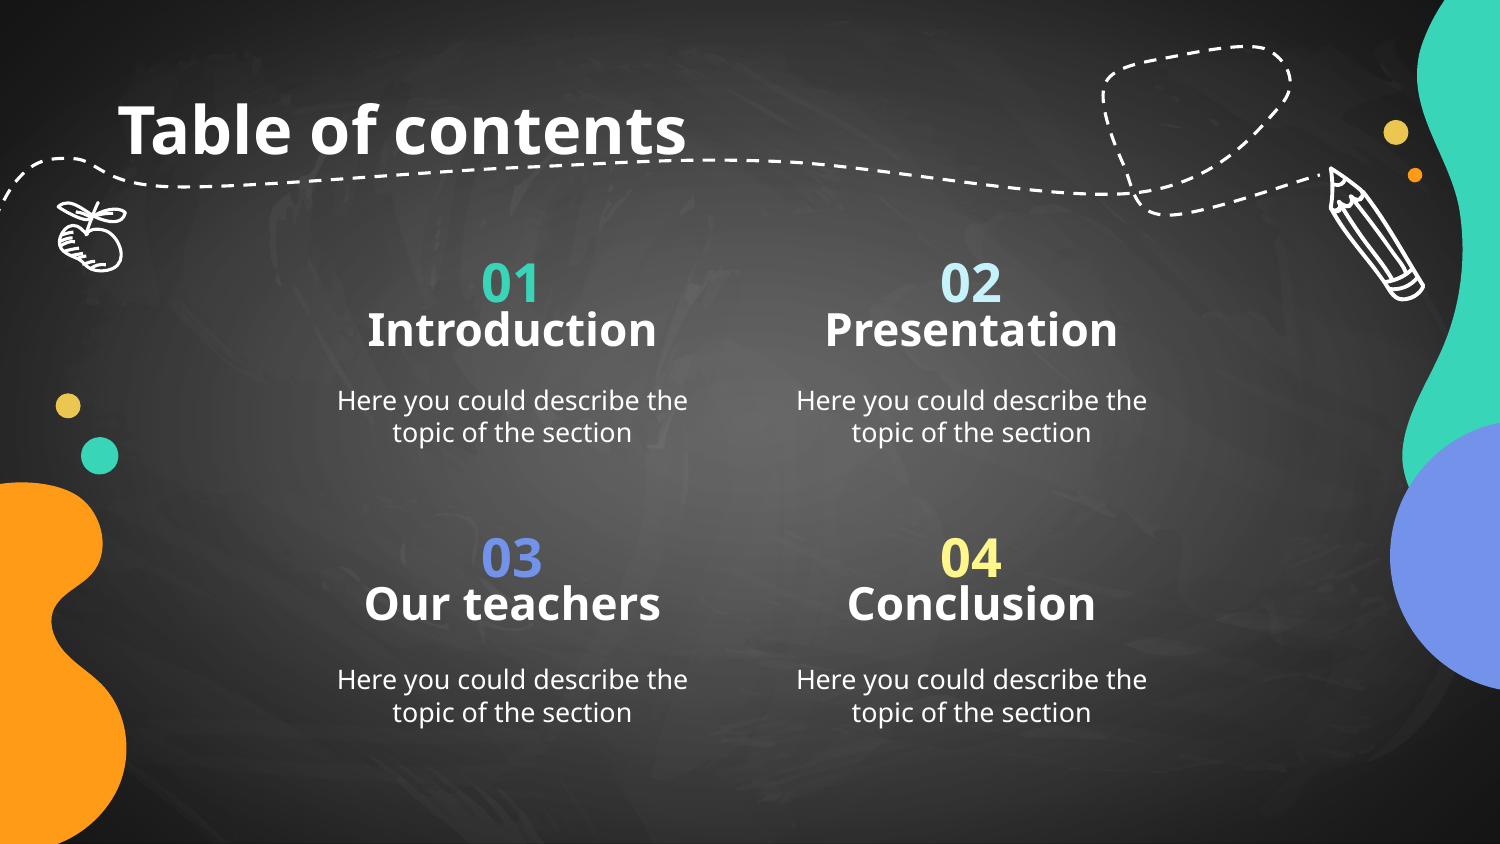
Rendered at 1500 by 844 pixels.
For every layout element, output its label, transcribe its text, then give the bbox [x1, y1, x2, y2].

subtitle Here you could describe the topic of the section [314, 647, 711, 743]
title Table of contents [102, 72, 1382, 167]
title Our teachers [350, 568, 675, 638]
picture [0, 0, 1500, 844]
title 03 [271, 508, 754, 604]
subtitle Here you could describe the topic of the section [314, 368, 711, 464]
subtitle Here you could describe the topic of the section [773, 647, 1170, 743]
title 04 [754, 508, 1214, 604]
subtitle Here you could describe the topic of the section [773, 368, 1170, 464]
title 02 [754, 233, 1214, 329]
title 01 [271, 233, 754, 329]
title Conclusion [809, 568, 1134, 638]
title Presentation [809, 293, 1134, 363]
title Introduction [350, 293, 675, 363]
